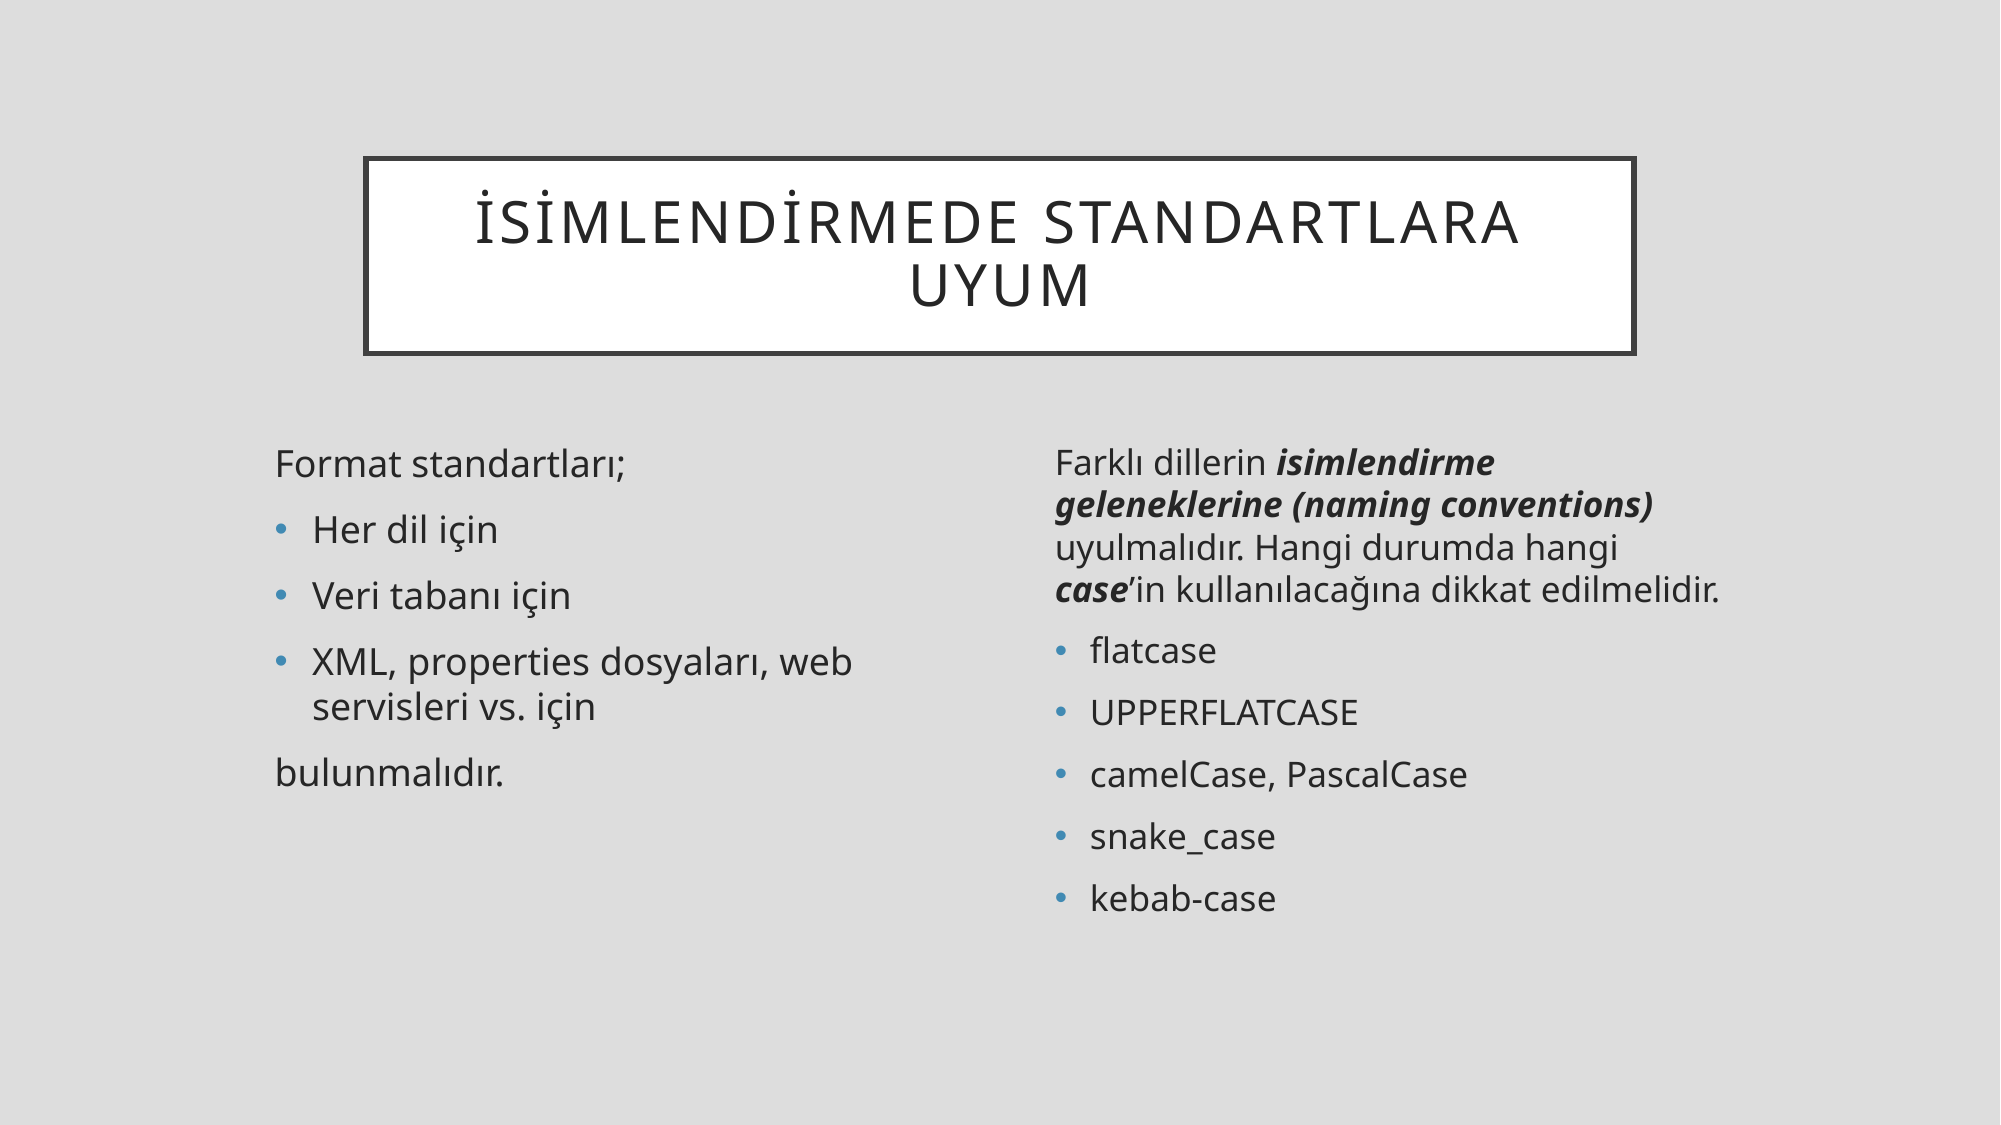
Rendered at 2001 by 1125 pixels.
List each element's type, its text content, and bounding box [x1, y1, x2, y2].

list Format standartları; Her dil için Veri tabanı için XML, properties dosyaları, web servisleri vs. için bulunmalıdır. [259, 432, 961, 942]
title İSİMLENDİRMEDE STANDARTLARA UYUM [363, 156, 1637, 356]
list Farklı dillerin isimlendirme geleneklerine (naming conventions) uyulmalıdır. Hangi durumda hangi case’in kullanılacağına dikkat edilmelidir. flatcase UPPERFLATCASE camelCase, PascalCase snake_case kebab-case [1039, 432, 1741, 942]
